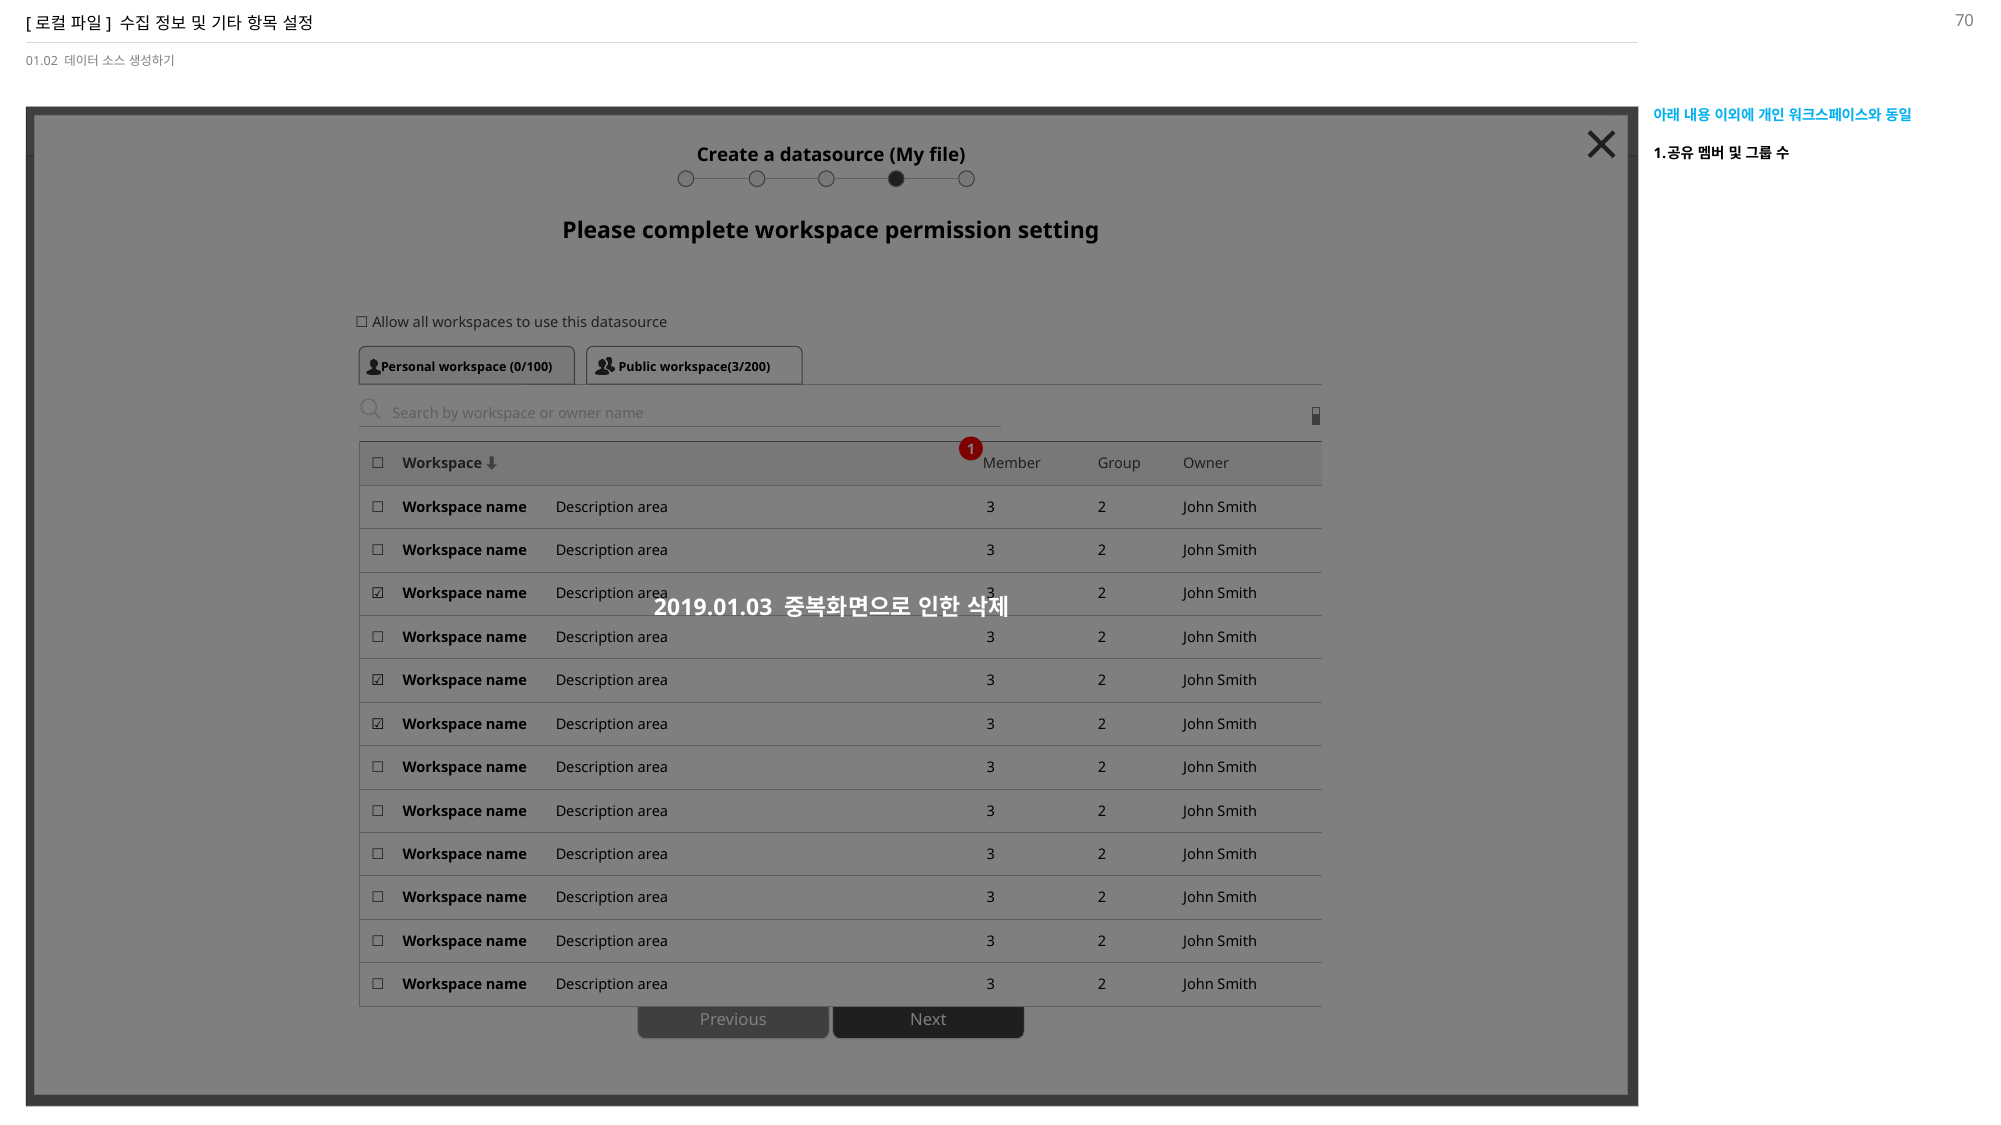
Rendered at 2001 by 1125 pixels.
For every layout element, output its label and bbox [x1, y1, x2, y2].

list [1653, 105, 1974, 1125]
title [25, 5, 1638, 43]
text_box [25, 106, 1639, 1107]
list [25, 43, 1638, 86]
slide_number [1901, 0, 1975, 43]
